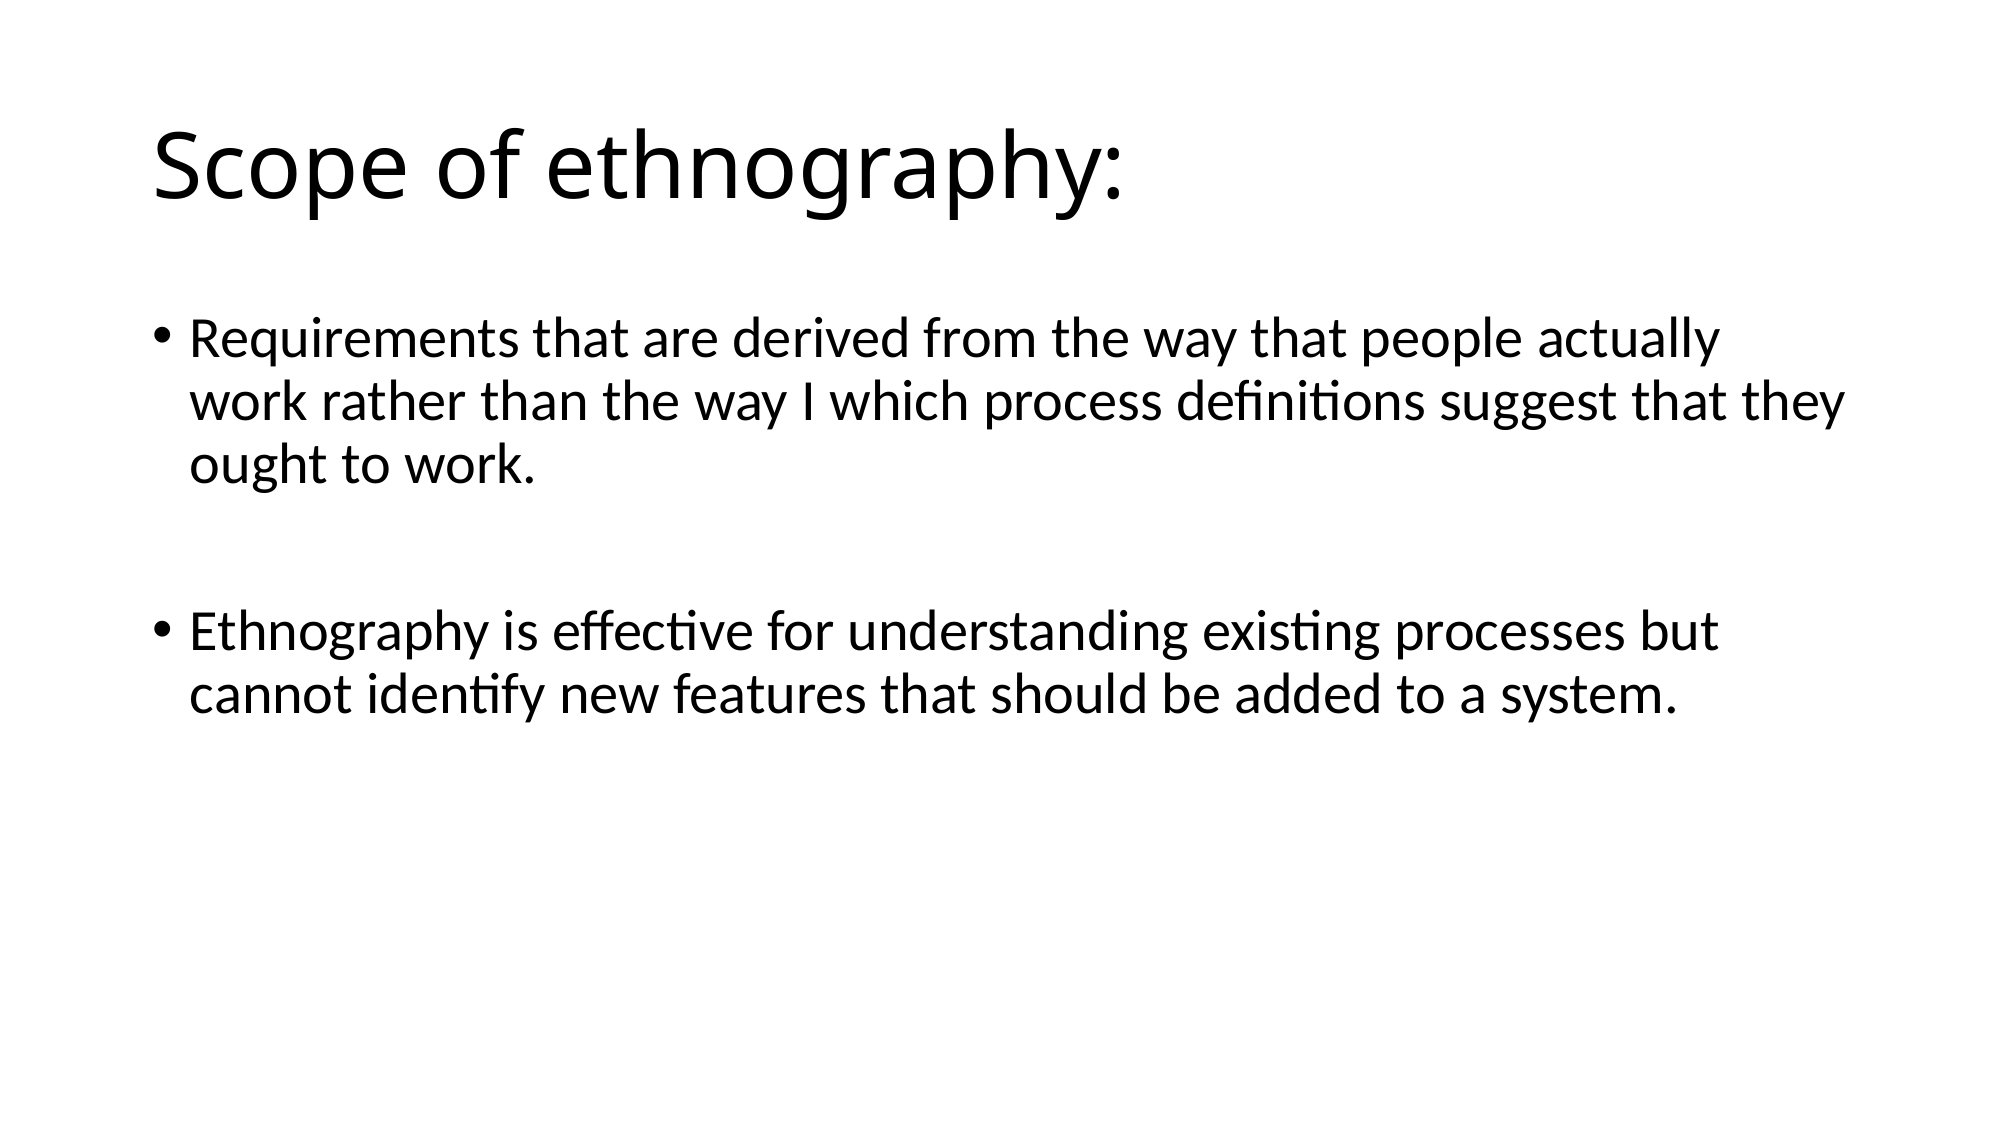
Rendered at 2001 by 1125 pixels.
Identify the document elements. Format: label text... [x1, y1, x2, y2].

list Requirements that are derived from the way that people actually work rather than the way I which process definitions suggest that they ought to work. Ethnography is effective for understanding existing processes but cannot identify new features that should be added to a system. [137, 299, 1863, 1014]
title Scope of ethnography: [137, 59, 1863, 278]
